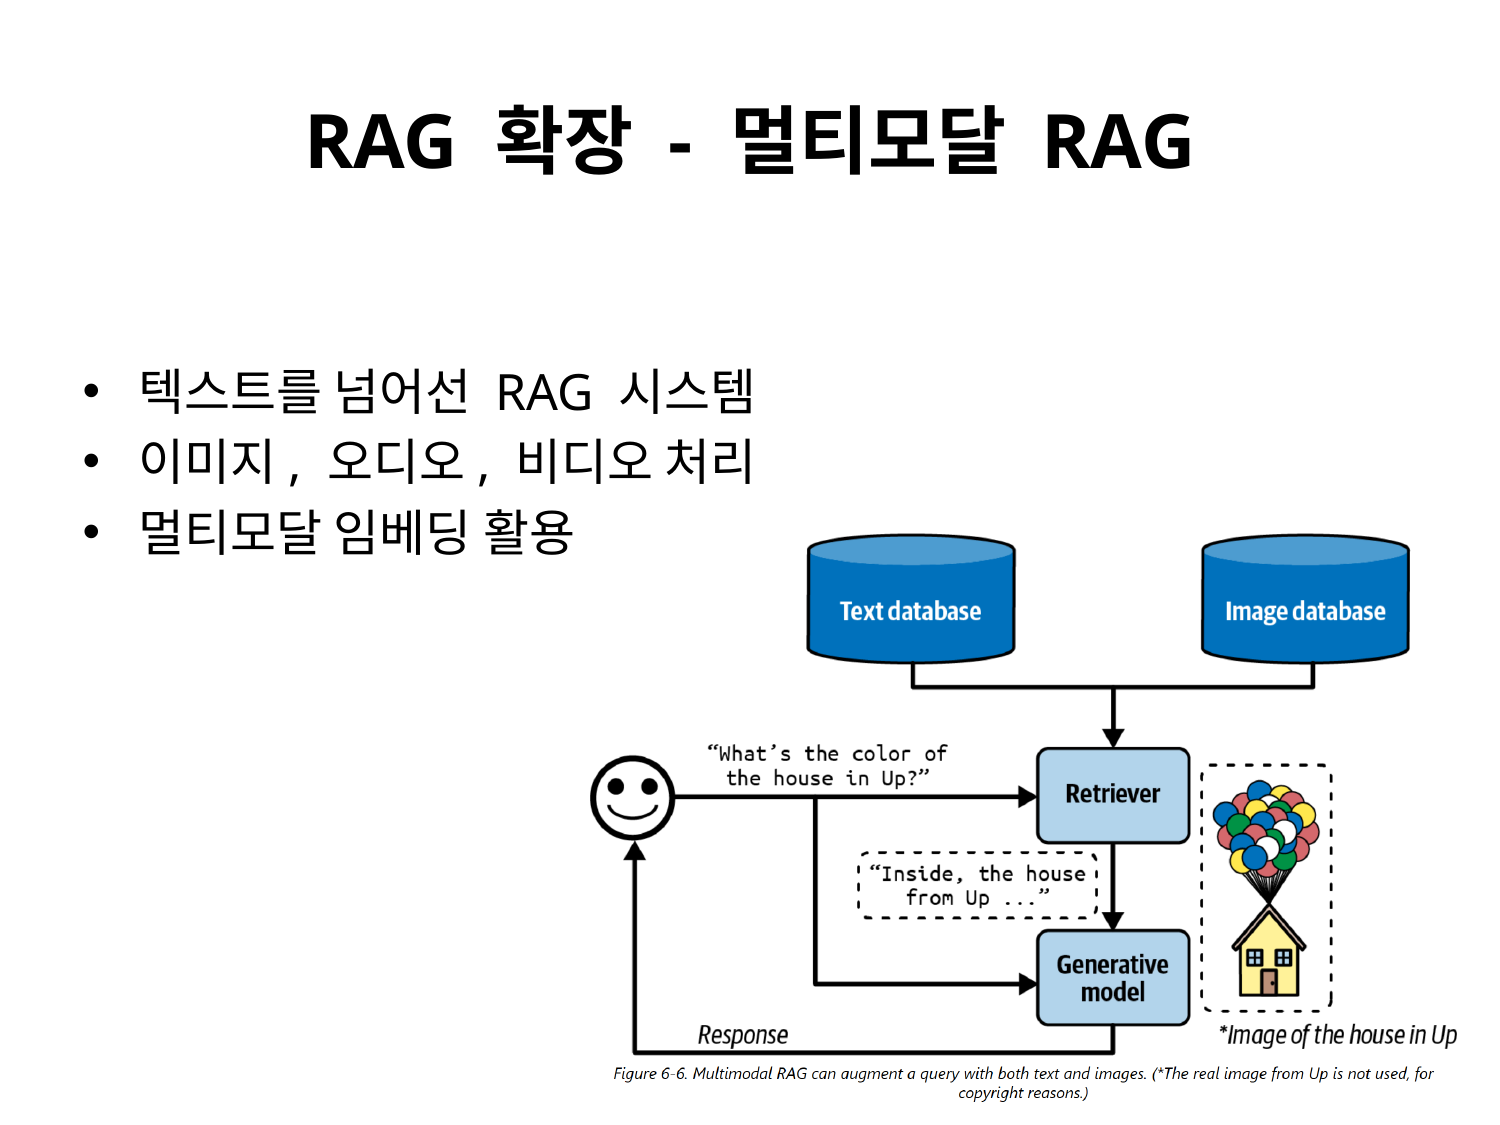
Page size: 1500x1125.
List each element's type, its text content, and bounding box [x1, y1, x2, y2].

picture [587, 531, 1459, 1106]
title RAG 확장 - 멀티모달 RAG [74, 44, 1426, 234]
list 텍스트를 넘어선 RAG 시스템 이미지, 오디오, 비디오 처리 멀티모달 임베딩 활용 [74, 261, 1426, 1006]
